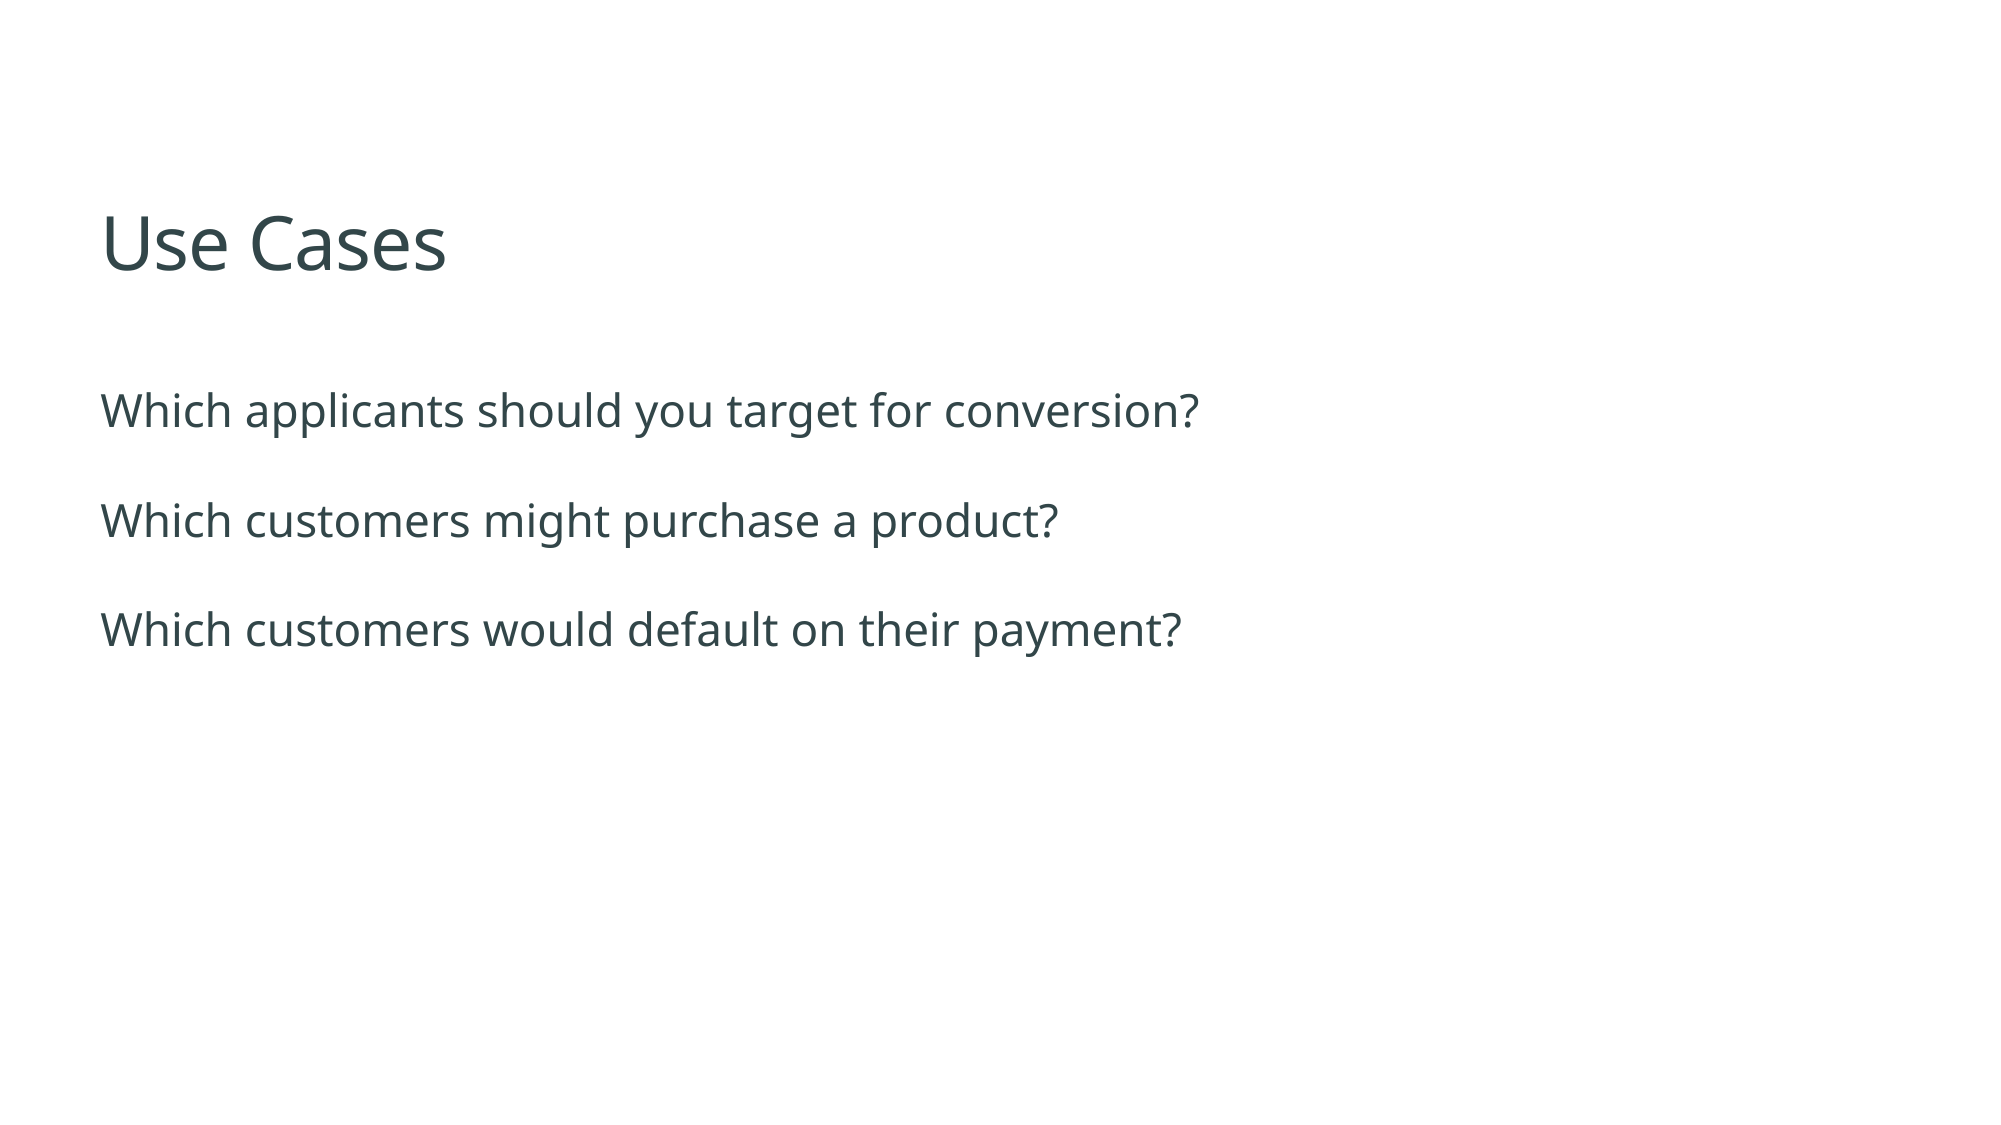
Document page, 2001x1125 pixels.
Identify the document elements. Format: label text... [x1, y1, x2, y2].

list Which applicants should you target for conversion? Which customers might purchase a product? Which customers would default on their payment? [100, 326, 1915, 643]
text_box Use Cases [100, 205, 1706, 288]
